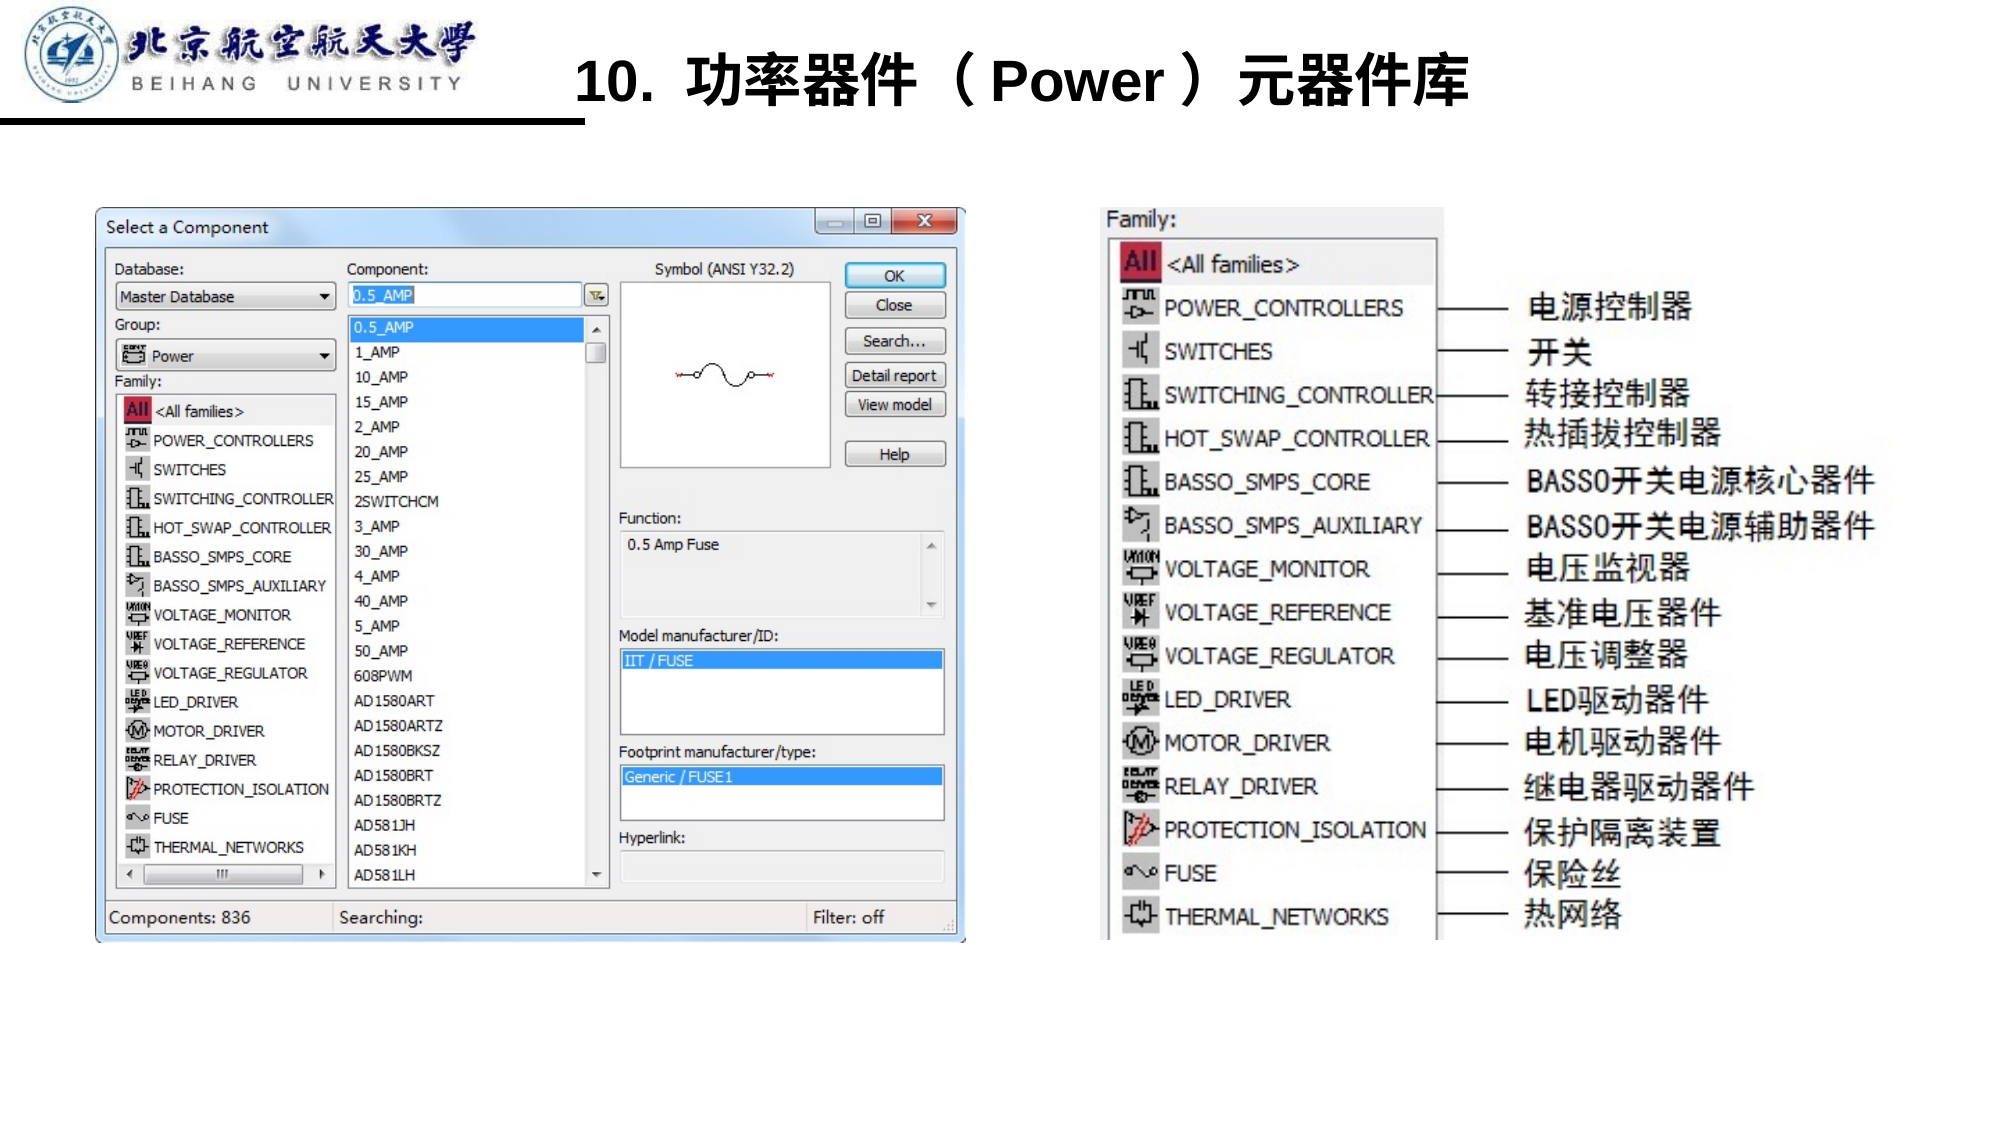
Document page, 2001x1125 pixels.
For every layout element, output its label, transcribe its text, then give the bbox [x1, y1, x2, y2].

text_box 10. 功率器件（Power）元器件库 [515, 0, 1531, 121]
picture [95, 207, 966, 943]
picture [1100, 207, 1893, 940]
picture [21, 0, 481, 103]
